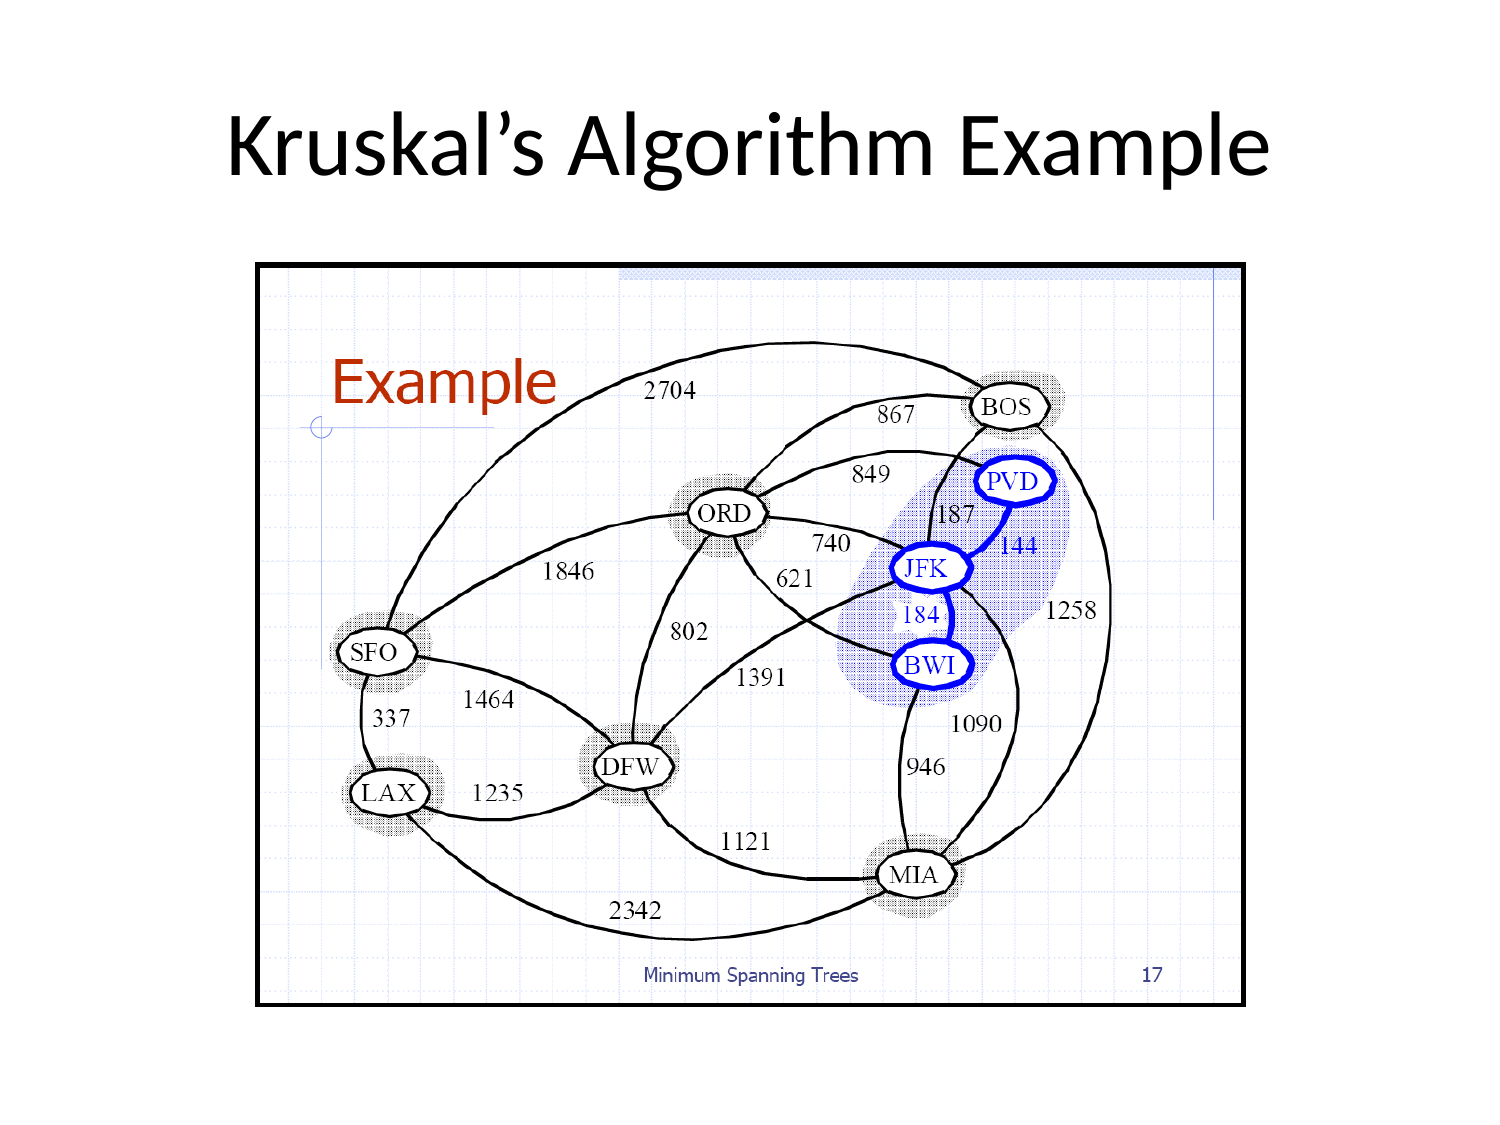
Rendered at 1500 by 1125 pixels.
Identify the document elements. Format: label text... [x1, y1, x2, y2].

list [253, 262, 1246, 1007]
title Kruskal’s Algorithm Example [75, 45, 1425, 233]
